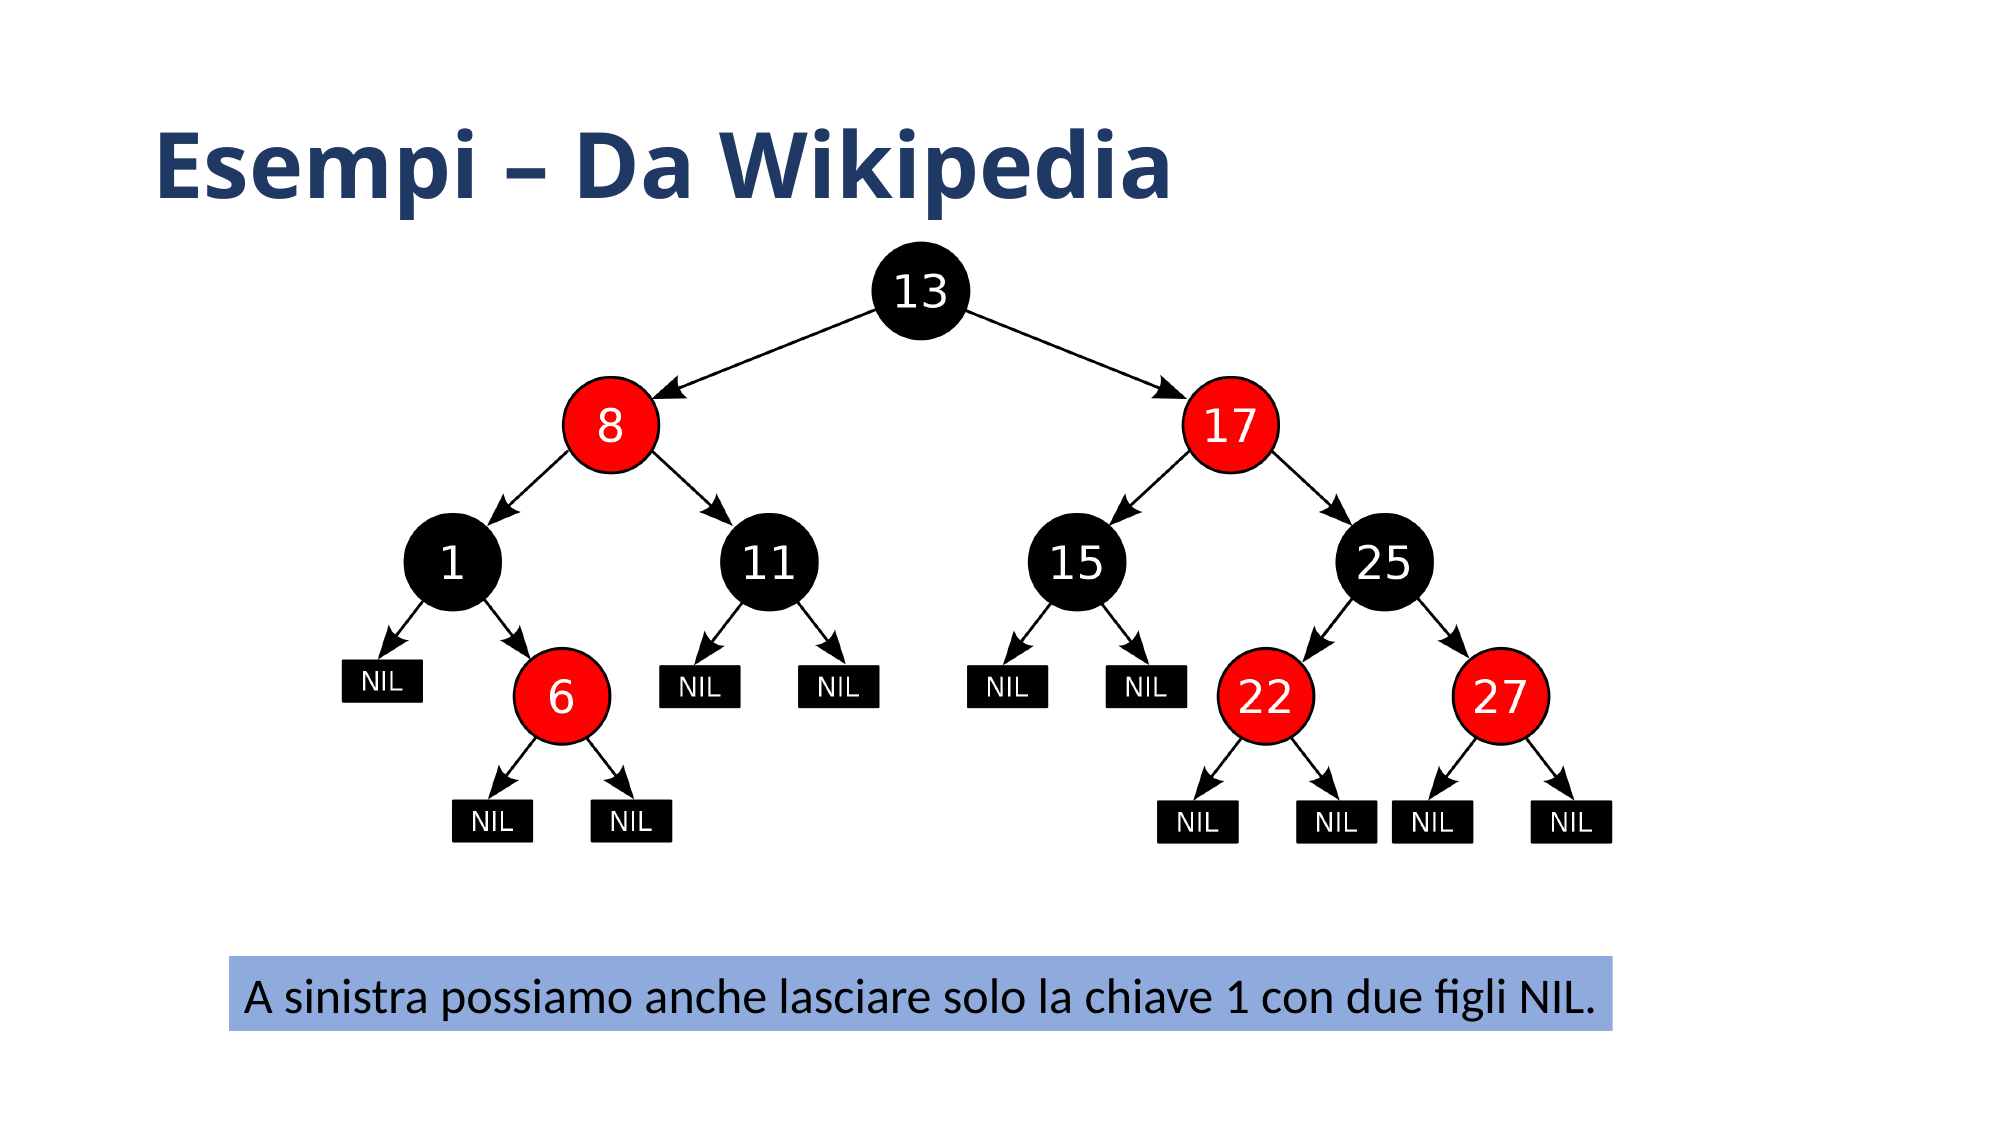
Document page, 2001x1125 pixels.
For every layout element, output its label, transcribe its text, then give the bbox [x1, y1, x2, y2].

text_box A sinistra possiamo anche lasciare solo la chiave 1 con due figli NIL. [229, 956, 1613, 1031]
title Esempi – Da Wikipedia [137, 59, 1863, 278]
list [330, 226, 1623, 849]
